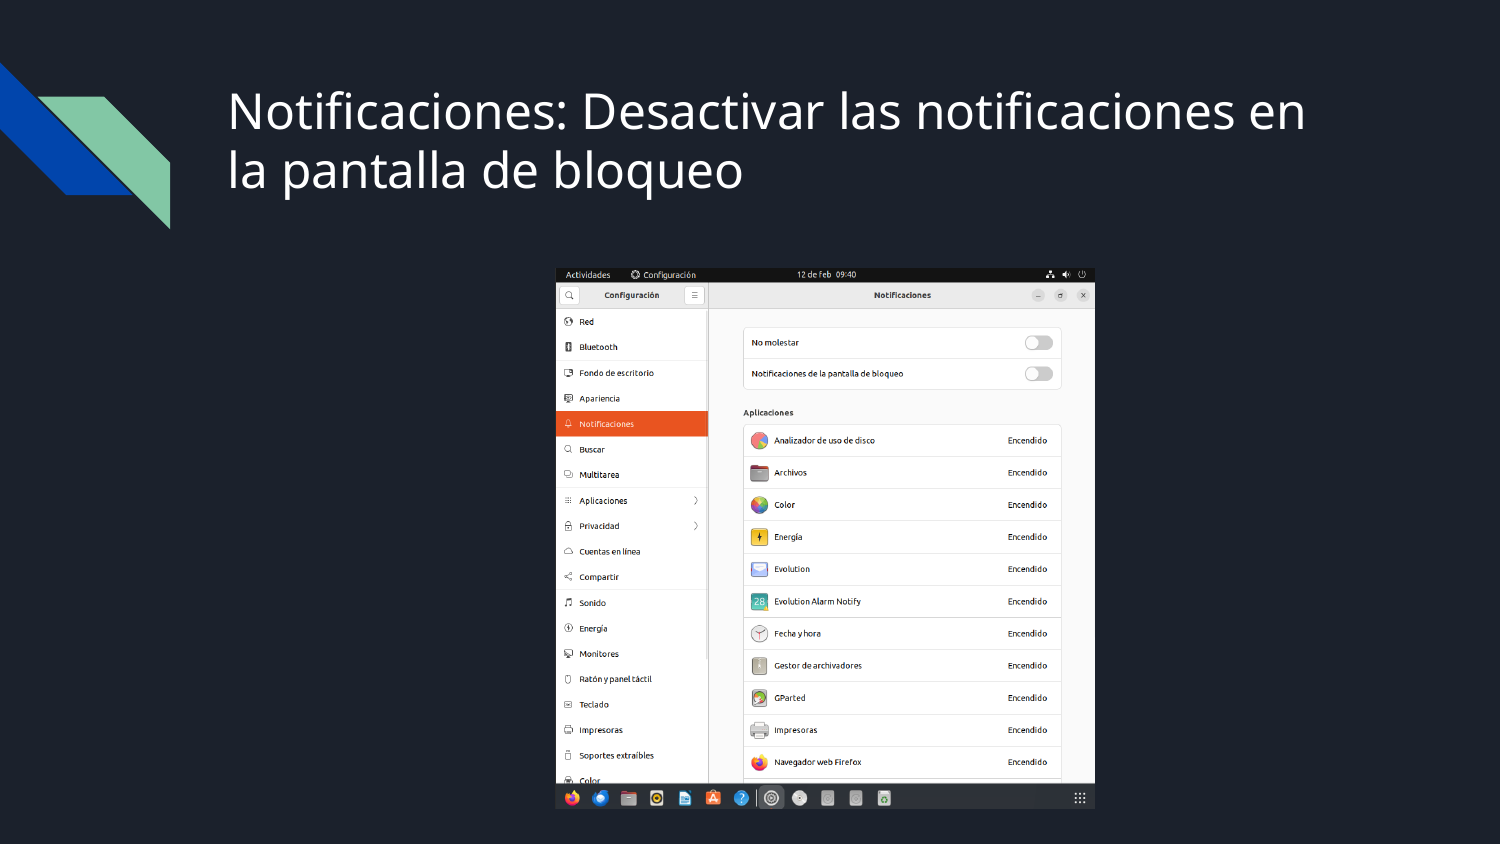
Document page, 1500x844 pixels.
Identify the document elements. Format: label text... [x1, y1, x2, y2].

title Notificaciones: Desactivar las notificaciones en la pantalla de bloqueo [212, 64, 1368, 215]
picture [555, 268, 1096, 810]
